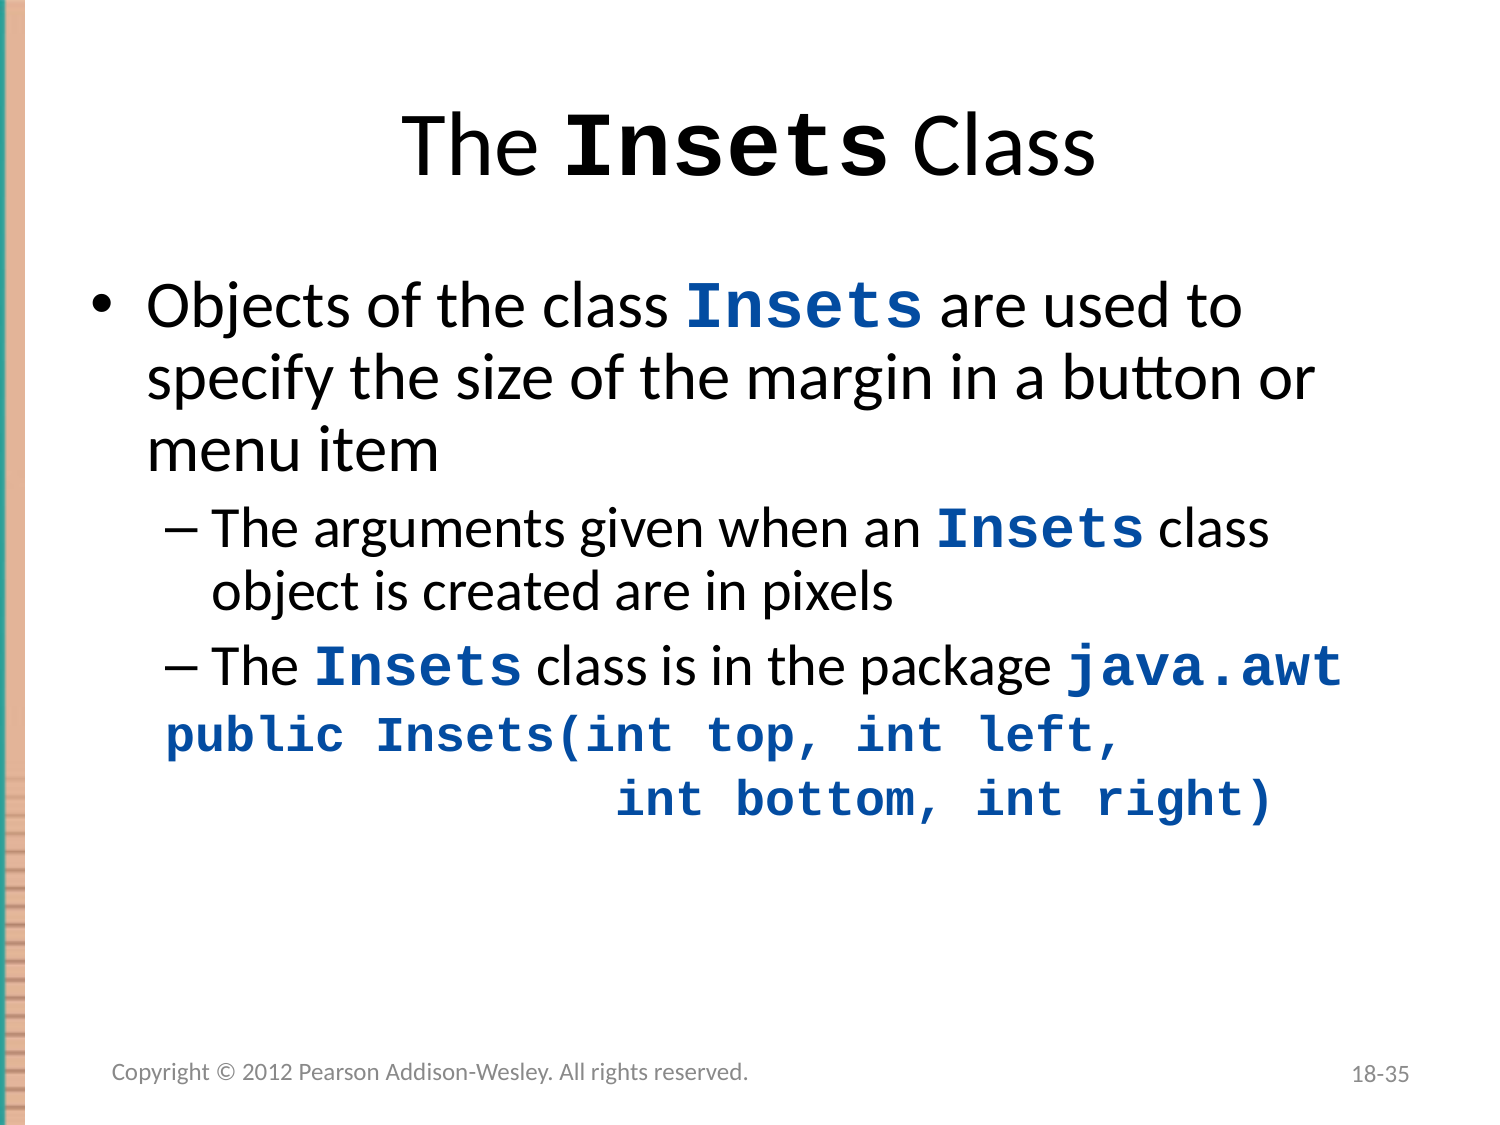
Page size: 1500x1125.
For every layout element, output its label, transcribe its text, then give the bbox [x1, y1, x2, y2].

footer Copyright © 2012 Pearson Addison-Wesley. All rights reserved. [75, 1040, 788, 1100]
slide_number 18-35 [1074, 1042, 1425, 1103]
title The Insets Class [74, 44, 1426, 233]
list Objects of the class Insets are used to specify the size of the margin in a button or menu item The arguments given when an Insets class object is created are in pixels The Insets class is in the package java.awt public Insets(int top, int left, int bottom, int right) [74, 262, 1426, 1006]
picture [0, 0, 25, 1125]
